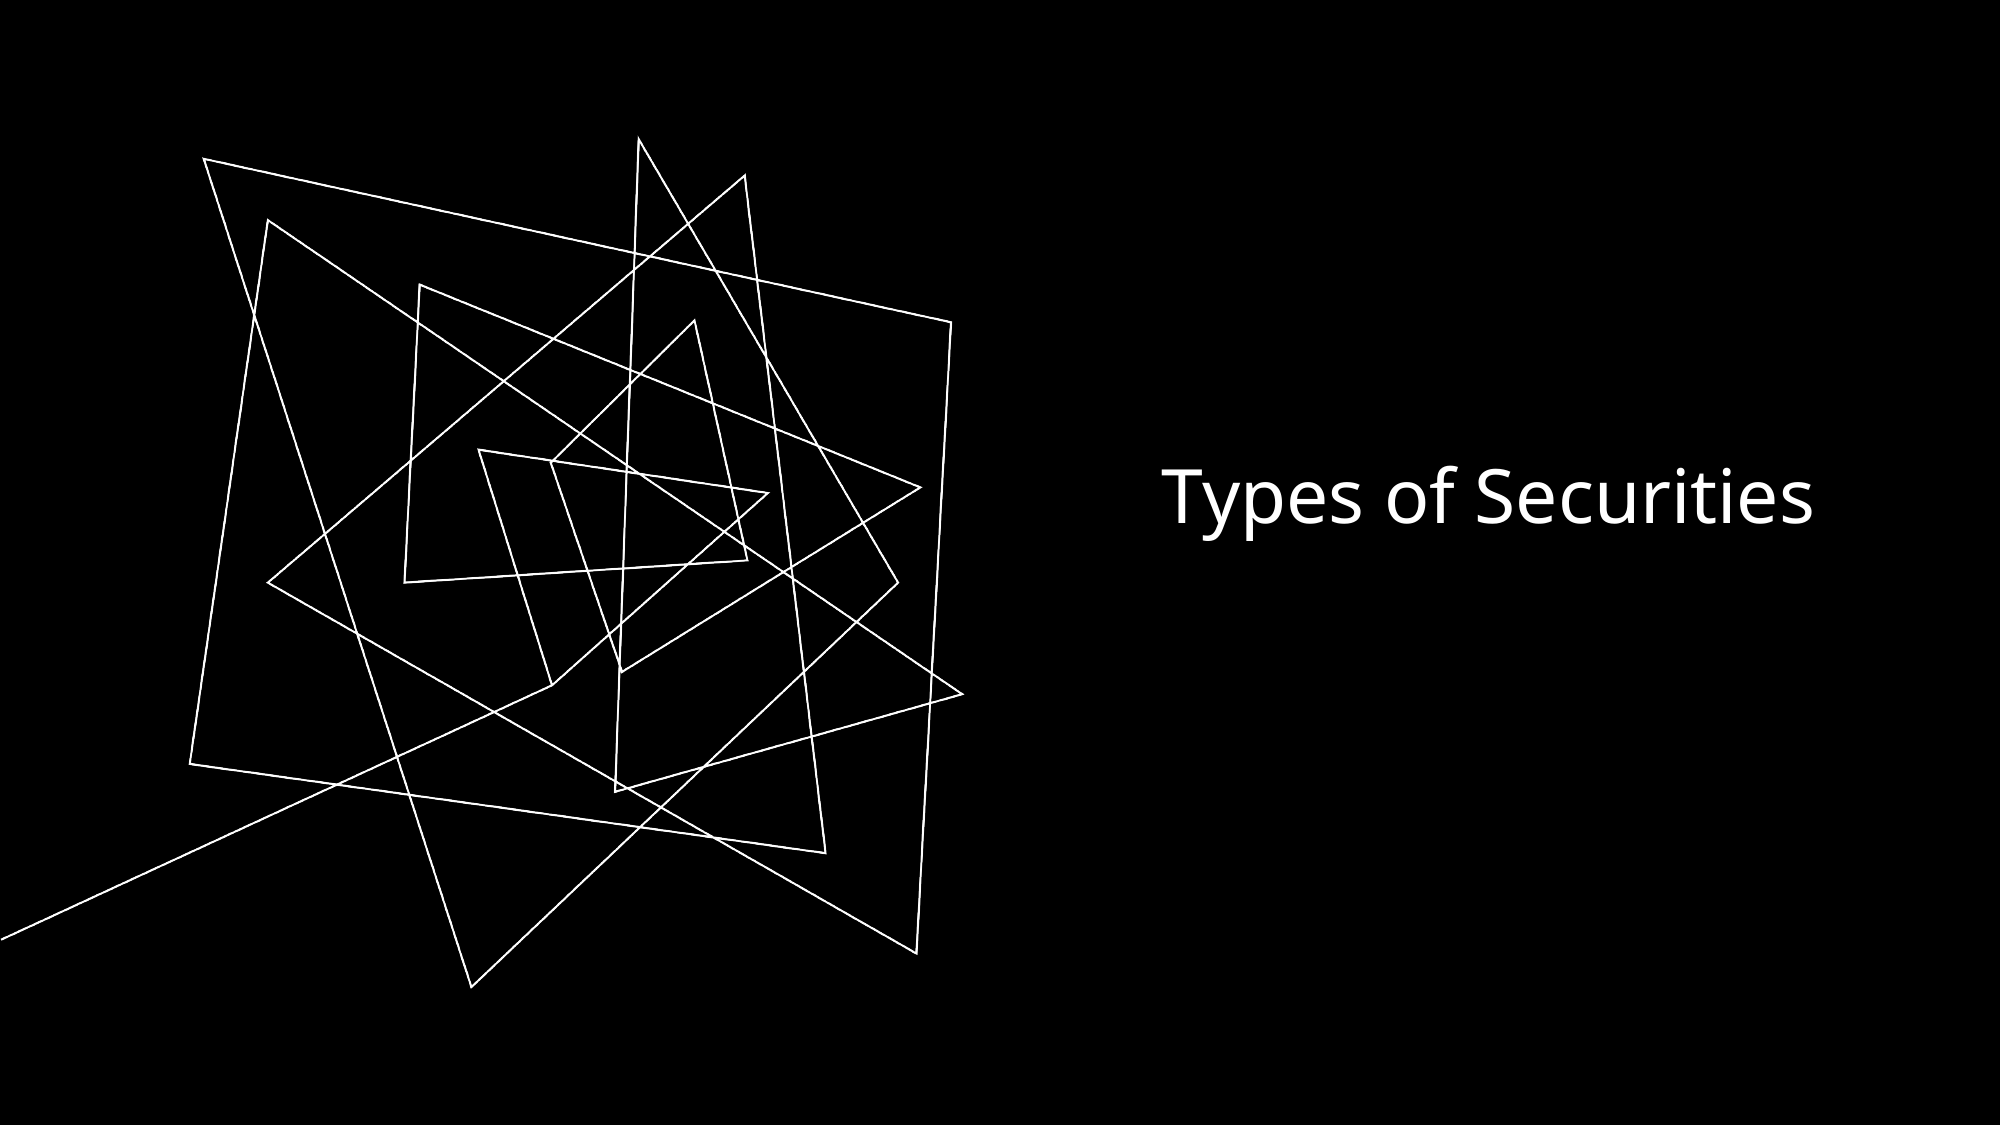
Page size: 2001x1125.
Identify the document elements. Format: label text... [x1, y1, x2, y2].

picture [0, 135, 965, 989]
title Types of Securities [1146, 141, 1833, 709]
